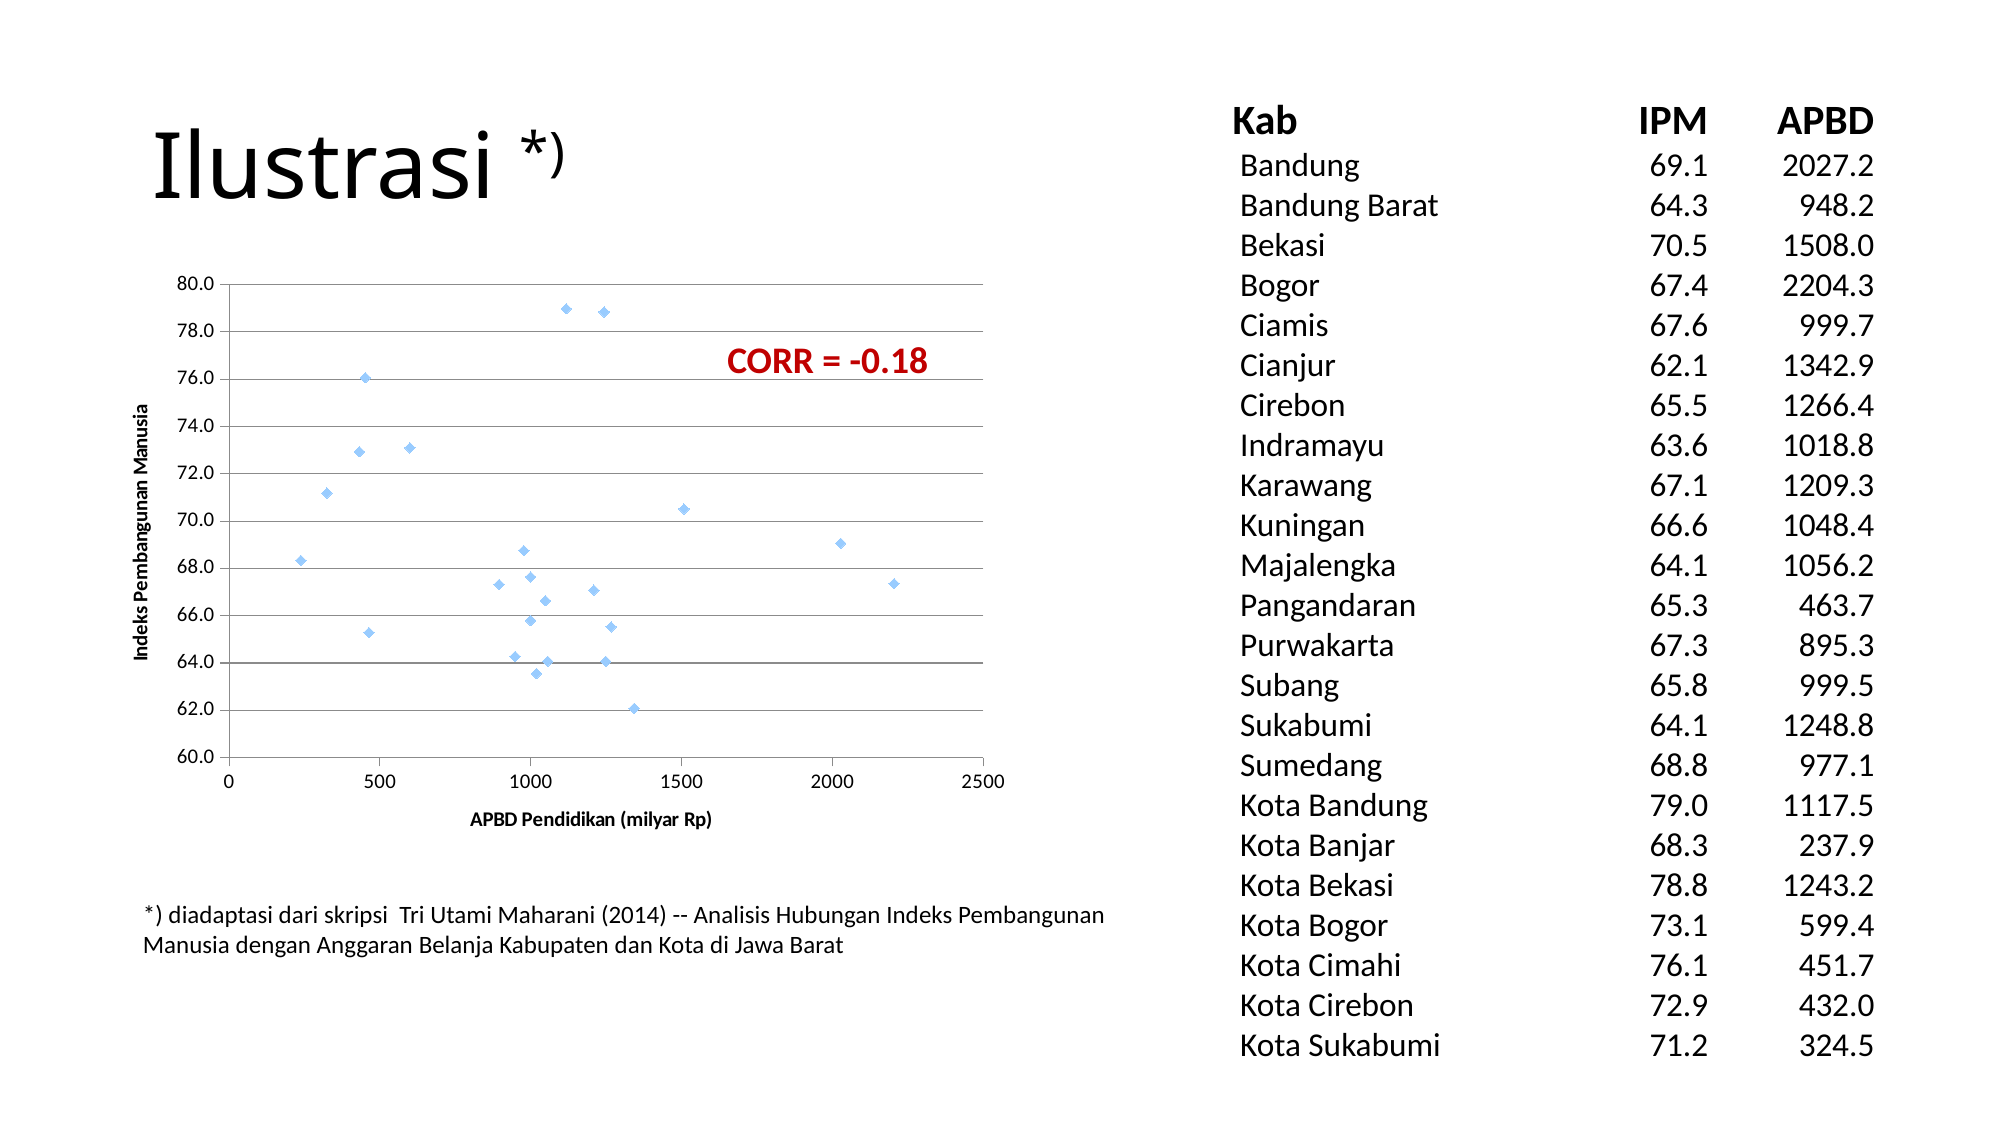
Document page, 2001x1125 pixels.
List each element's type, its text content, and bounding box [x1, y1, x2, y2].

table_cell Bogor [1233, 265, 1546, 305]
table_cell 1243.2 [1708, 865, 1874, 904]
table_cell 65.3 [1546, 585, 1708, 625]
table_cell 76.1 [1546, 944, 1708, 984]
table_cell 64.1 [1546, 545, 1708, 585]
table_cell 1266.4 [1708, 385, 1874, 425]
table_cell 65.8 [1546, 665, 1708, 705]
table_cell 463.7 [1708, 585, 1874, 625]
table_cell 79.0 [1546, 785, 1708, 825]
table_cell Cianjur [1233, 345, 1546, 385]
title Ilustrasi *) [137, 59, 1863, 278]
table_cell Kota Bogor [1233, 904, 1546, 944]
table_cell 69.1 [1546, 145, 1708, 185]
table_cell Kota Bekasi [1233, 865, 1546, 904]
table_cell 432.0 [1708, 984, 1874, 1024]
table_cell Kota Banjar [1233, 825, 1546, 865]
table_cell Bandung [1233, 145, 1546, 185]
table_cell Majalengka [1233, 545, 1546, 585]
table_cell Bandung Barat [1233, 185, 1546, 225]
table_cell Kota Cimahi [1233, 944, 1546, 984]
chart [98, 262, 1024, 863]
table_cell Kota Bandung [1233, 785, 1546, 825]
table_cell 71.2 [1546, 1024, 1708, 1064]
table_cell 1209.3 [1708, 465, 1874, 505]
text_box *) diadaptasi dari skripsi Tri Utami Maharani (2014) -- Analisis Hubungan Indeks Pembangunan Manusia dengan Anggaran Belanja Kabupaten dan Kota di Jawa Barat ﻿ [128, 891, 1129, 966]
table_cell 1342.9 [1708, 345, 1874, 385]
table_cell 1056.2 [1708, 545, 1874, 585]
table_cell 1248.8 [1708, 705, 1874, 745]
table_cell Kota Cirebon [1233, 984, 1546, 1024]
table_cell Pangandaran [1233, 585, 1546, 625]
table_cell 68.3 [1546, 825, 1708, 865]
table_cell Bekasi [1233, 225, 1546, 265]
table_cell Subang [1233, 665, 1546, 705]
table_header Kab [1233, 95, 1546, 145]
table_cell 72.9 [1546, 984, 1708, 1024]
table_cell 1048.4 [1708, 505, 1874, 545]
table_cell 1018.8 [1708, 425, 1874, 465]
table_cell 70.5 [1546, 225, 1708, 265]
table_cell 2027.2 [1708, 145, 1874, 185]
table_cell 63.6 [1546, 425, 1708, 465]
table_cell 64.3 [1546, 185, 1708, 225]
table_cell 895.3 [1708, 625, 1874, 665]
table_cell Cirebon [1233, 385, 1546, 425]
table_cell Purwakarta [1233, 625, 1546, 665]
table_cell 999.5 [1708, 665, 1874, 705]
table_cell 67.6 [1546, 305, 1708, 345]
table_header IPM [1546, 95, 1708, 145]
table_cell Kota Sukabumi [1233, 1024, 1546, 1064]
table_cell Kuningan [1233, 505, 1546, 545]
table_cell 599.4 [1708, 904, 1874, 944]
table_cell 237.9 [1708, 825, 1874, 865]
table_cell Indramayu [1233, 425, 1546, 465]
table_cell 73.1 [1546, 904, 1708, 944]
table_cell 999.7 [1708, 305, 1874, 345]
table_cell 67.1 [1546, 465, 1708, 505]
table_cell Sukabumi [1233, 705, 1546, 745]
table_cell 67.3 [1546, 625, 1708, 665]
table_cell 451.7 [1708, 944, 1874, 984]
table_cell 1117.5 [1708, 785, 1874, 825]
table_cell 977.1 [1708, 745, 1874, 785]
table_cell 78.8 [1546, 865, 1708, 904]
table_cell 2204.3 [1708, 265, 1874, 305]
table_cell 66.6 [1546, 505, 1708, 545]
table_cell 67.4 [1546, 265, 1708, 305]
table_cell 68.8 [1546, 745, 1708, 785]
table_cell 62.1 [1546, 345, 1708, 385]
table_cell 1508.0 [1708, 225, 1874, 265]
table_cell 65.5 [1546, 385, 1708, 425]
table_cell Karawang [1233, 465, 1546, 505]
table_cell Ciamis [1233, 305, 1546, 345]
table_cell 324.5 [1708, 1024, 1874, 1064]
table_cell 64.1 [1546, 705, 1708, 745]
table_cell Sumedang [1233, 745, 1546, 785]
table_cell 948.2 [1708, 185, 1874, 225]
table_header APBD [1708, 95, 1874, 145]
